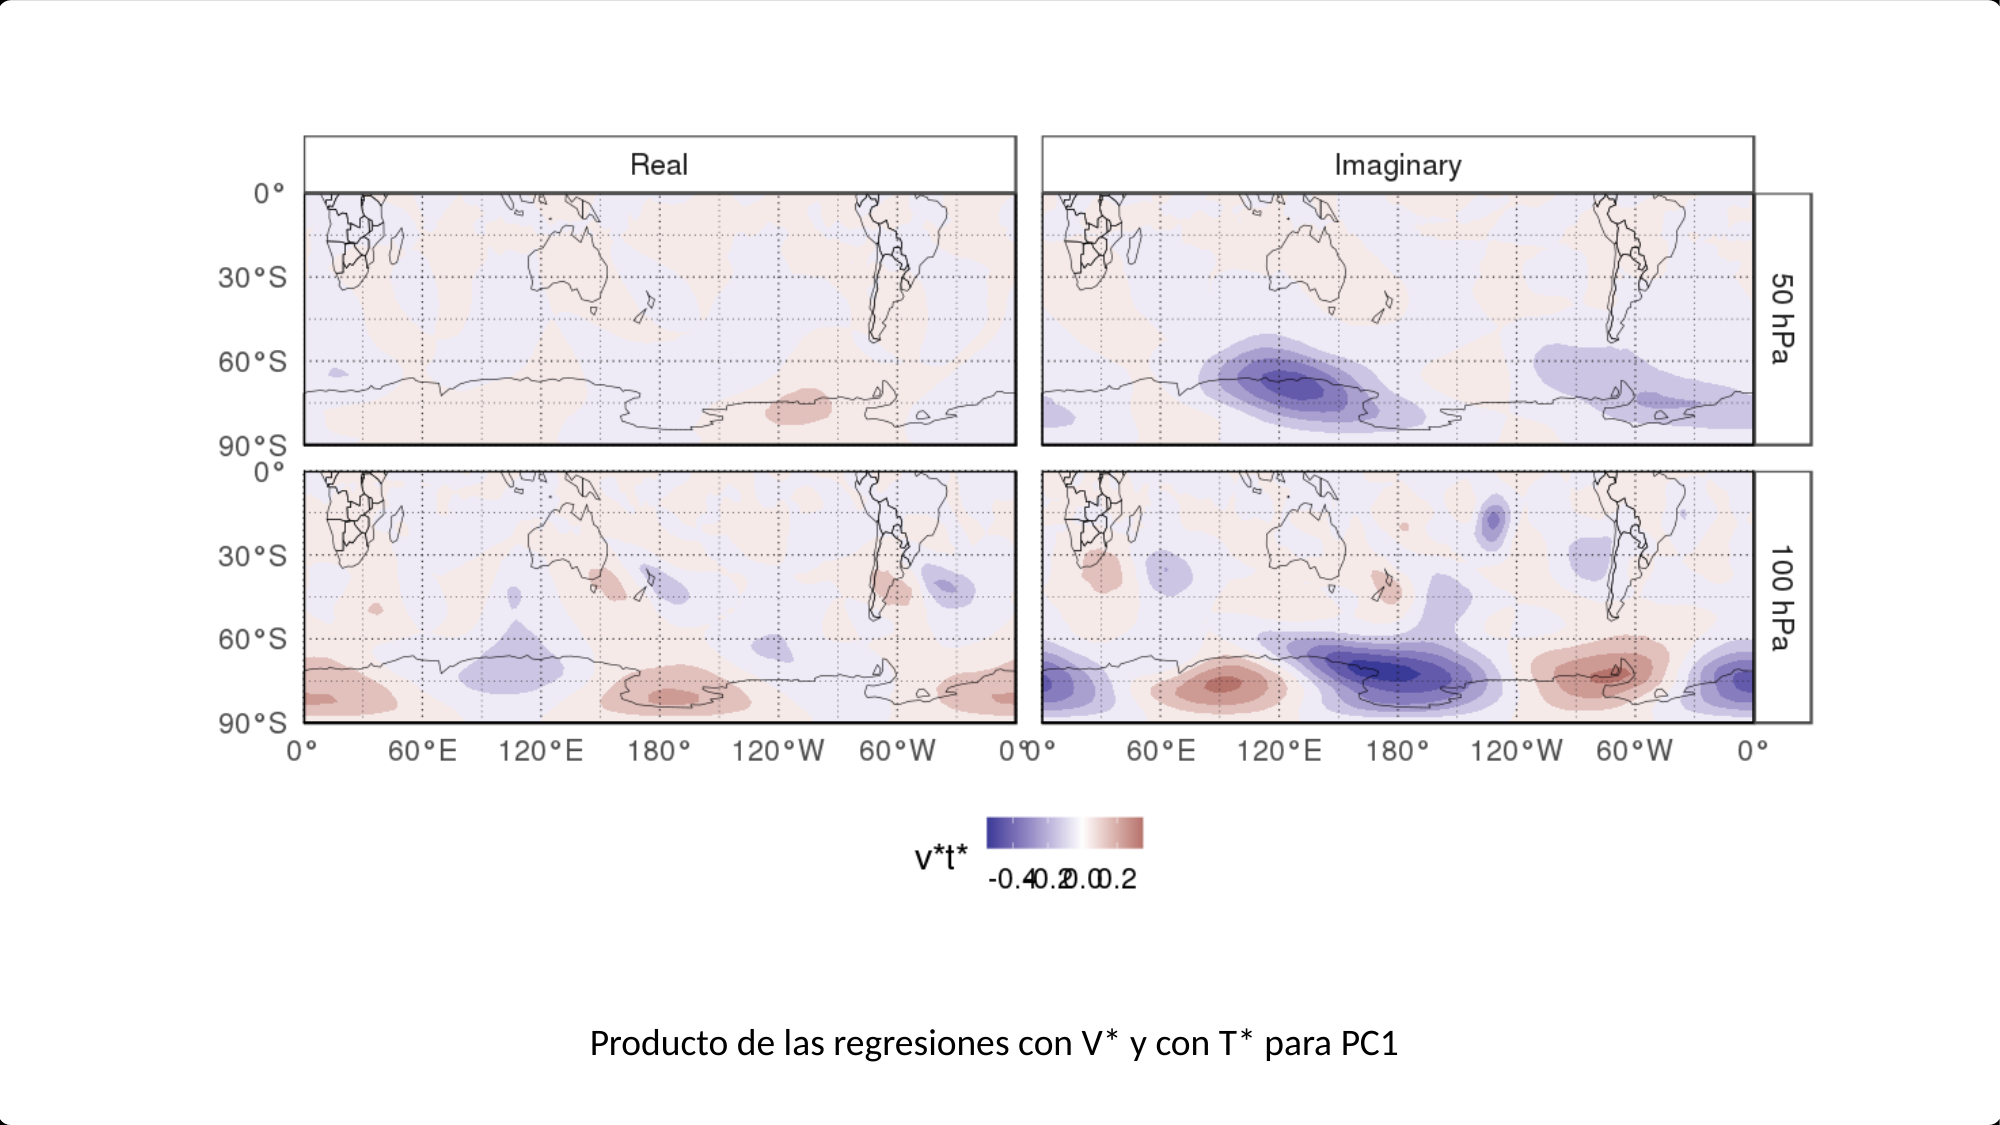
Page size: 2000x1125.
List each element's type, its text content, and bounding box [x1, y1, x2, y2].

picture [160, 20, 1827, 1011]
text_box Producto de las regresiones con V* y con T* para PC1 [29, 1010, 1961, 1094]
